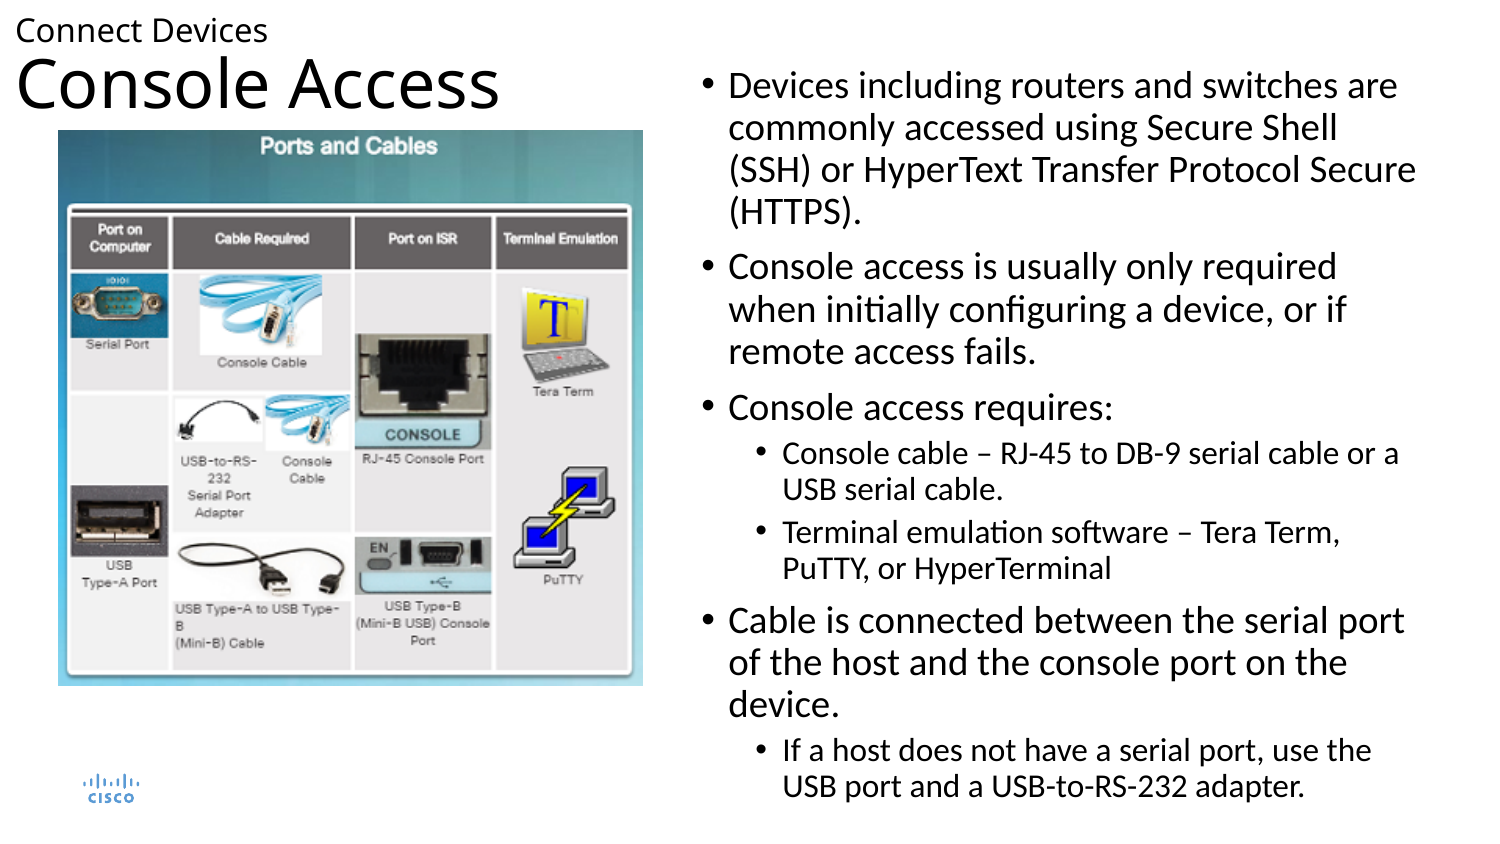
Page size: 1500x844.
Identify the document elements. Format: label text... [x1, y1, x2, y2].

title Connect Devices Console Access [0, 6, 825, 131]
picture [58, 130, 644, 686]
list Devices including routers and switches are commonly accessed using Secure Shell (SSH) or HyperText Transfer Protocol Secure (HTTPS). Console access is usually only required when initially configuring a device, or if remote access fails. Console access requires: Console cable – RJ-45 to DB-9 serial cable or a USB serial cable. Terminal emulation software – Tera Term, PuTTY, or HyperTerminal Cable is connected between the serial port of the host and the console port on the device. If a host does not have a serial port, use the USB port and a USB-to-RS-232 adapter. [686, 57, 1443, 813]
